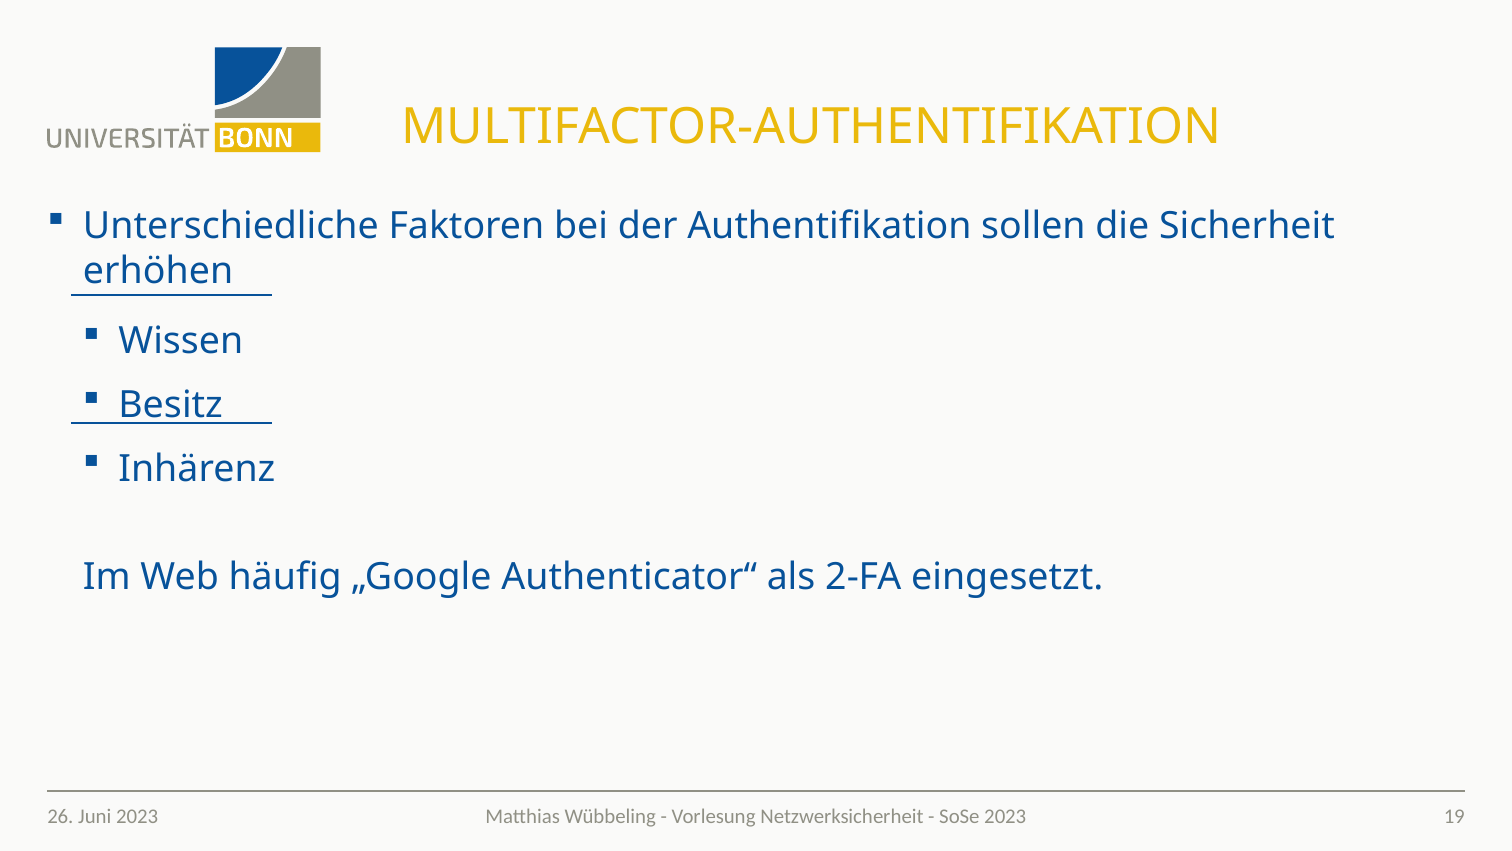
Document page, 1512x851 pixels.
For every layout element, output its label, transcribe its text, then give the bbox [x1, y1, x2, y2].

slide_number 19 [1370, 791, 1465, 839]
list Unterschiedliche Faktoren bei der Authentifikation sollen die Sicherheit erhöhen Wissen Besitz Inhärenz Im Web häufig „Google Authenticator“ als 2-FA eingesetzt. [47, 200, 1465, 745]
title Multifactor-Authentifikation [401, 47, 1465, 154]
footer Matthias Wübbeling - Vorlesung Netzwerksicherheit - SoSe 2023 [342, 791, 1170, 839]
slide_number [47, 791, 189, 839]
